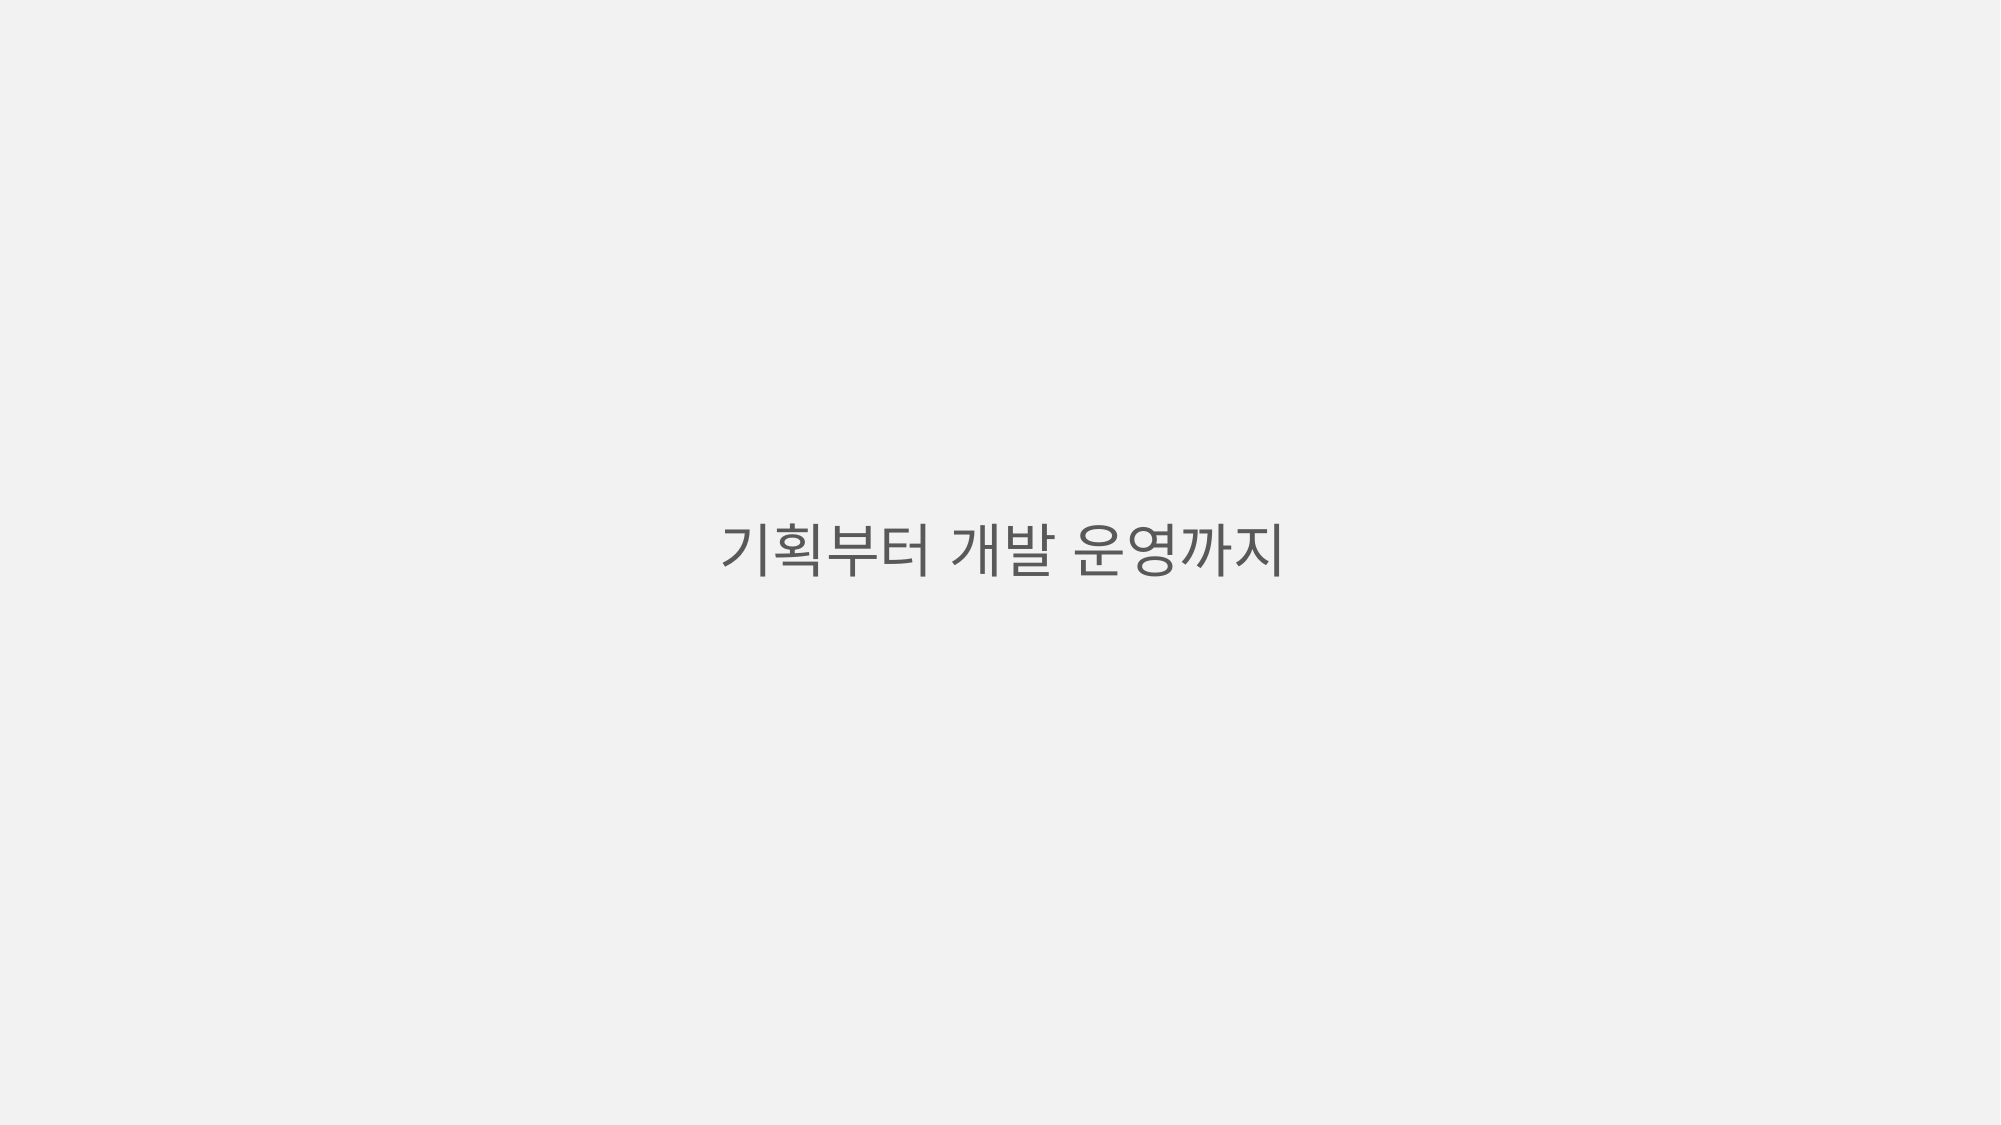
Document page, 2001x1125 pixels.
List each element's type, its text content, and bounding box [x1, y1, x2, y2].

text_box 기획부터 개발 운영까지 [704, 506, 1302, 592]
